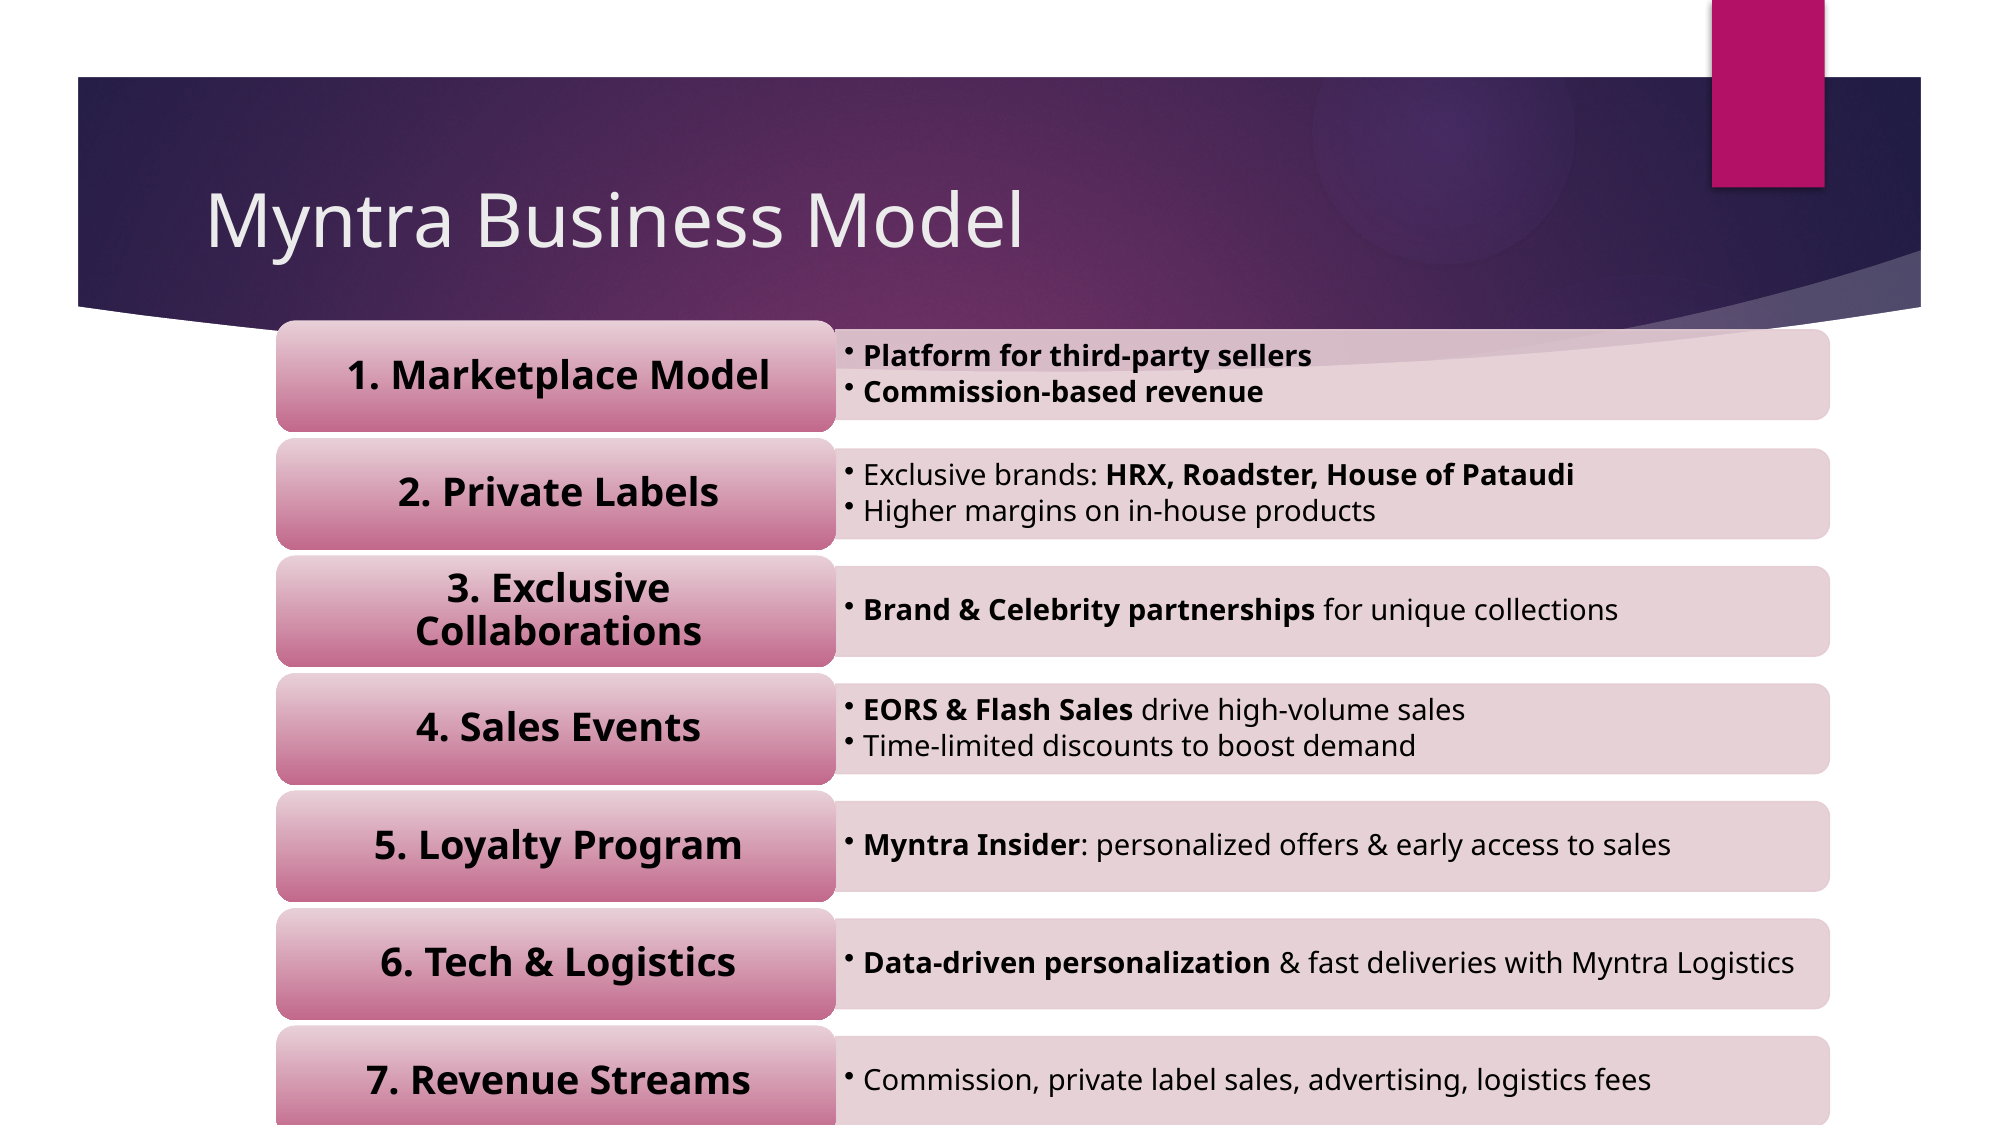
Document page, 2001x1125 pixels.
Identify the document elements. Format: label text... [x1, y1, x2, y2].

title Myntra Business Model [189, 159, 1627, 276]
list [276, 319, 1830, 1125]
